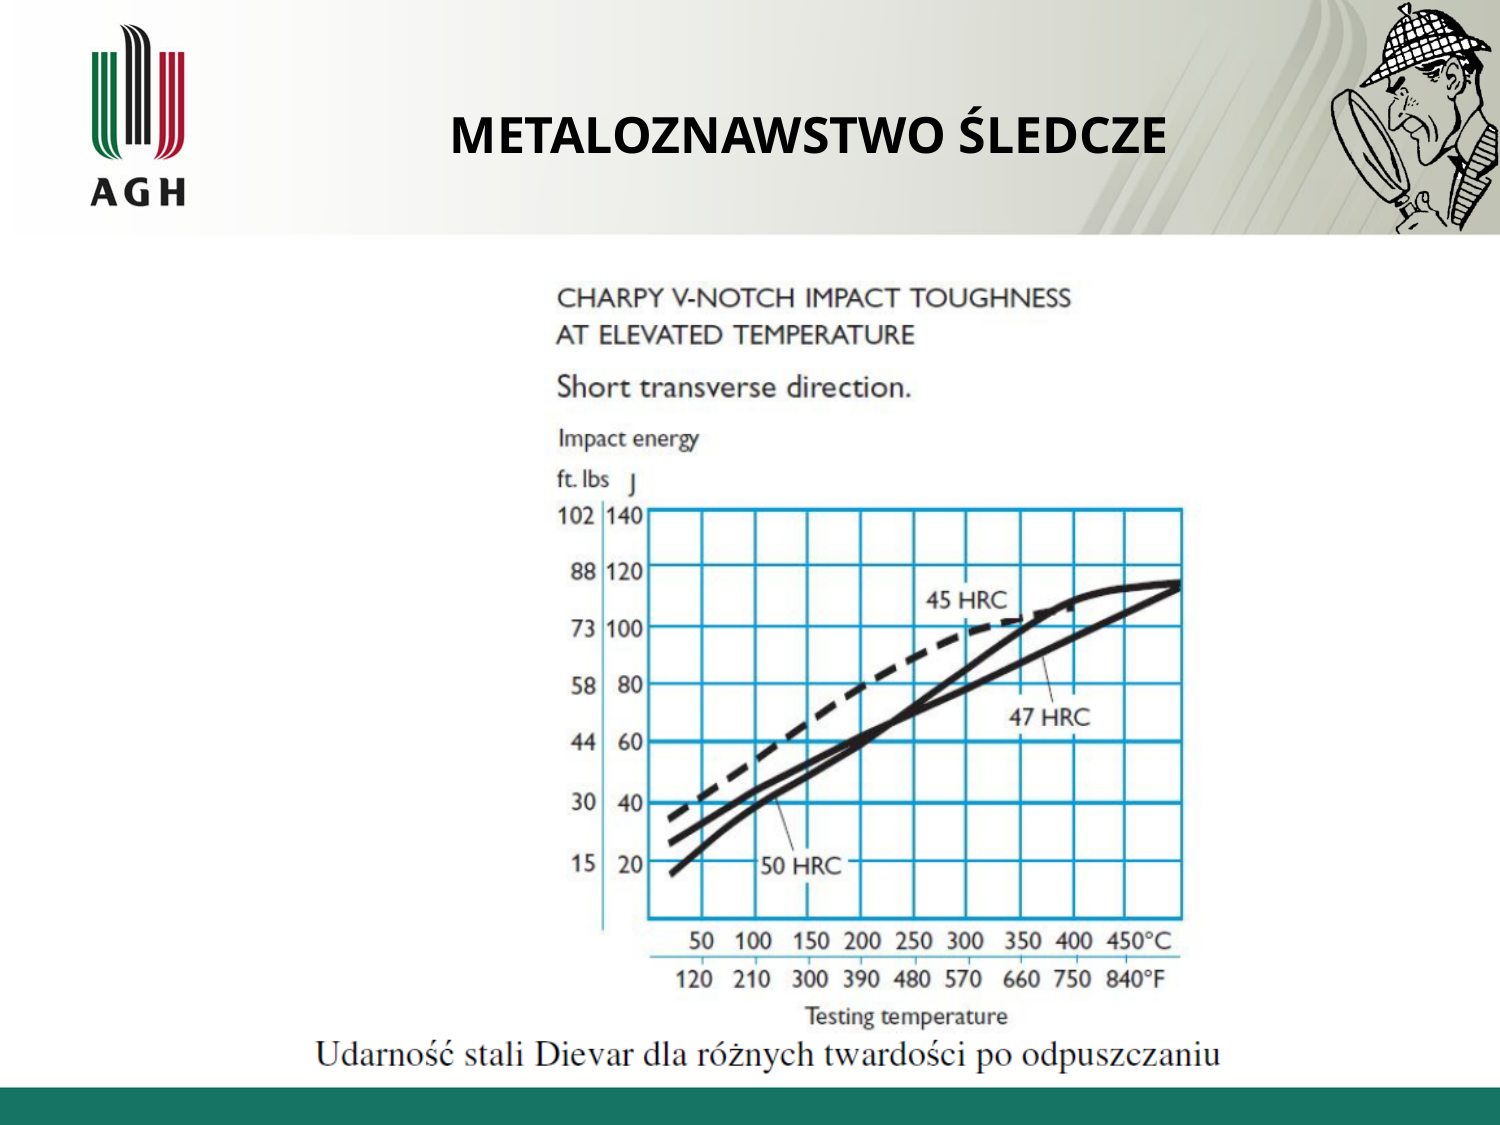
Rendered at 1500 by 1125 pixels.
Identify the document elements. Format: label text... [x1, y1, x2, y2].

picture [0, 0, 1500, 1125]
title METALOZNAWSTWO ŚLEDCZE [391, 84, 1227, 167]
